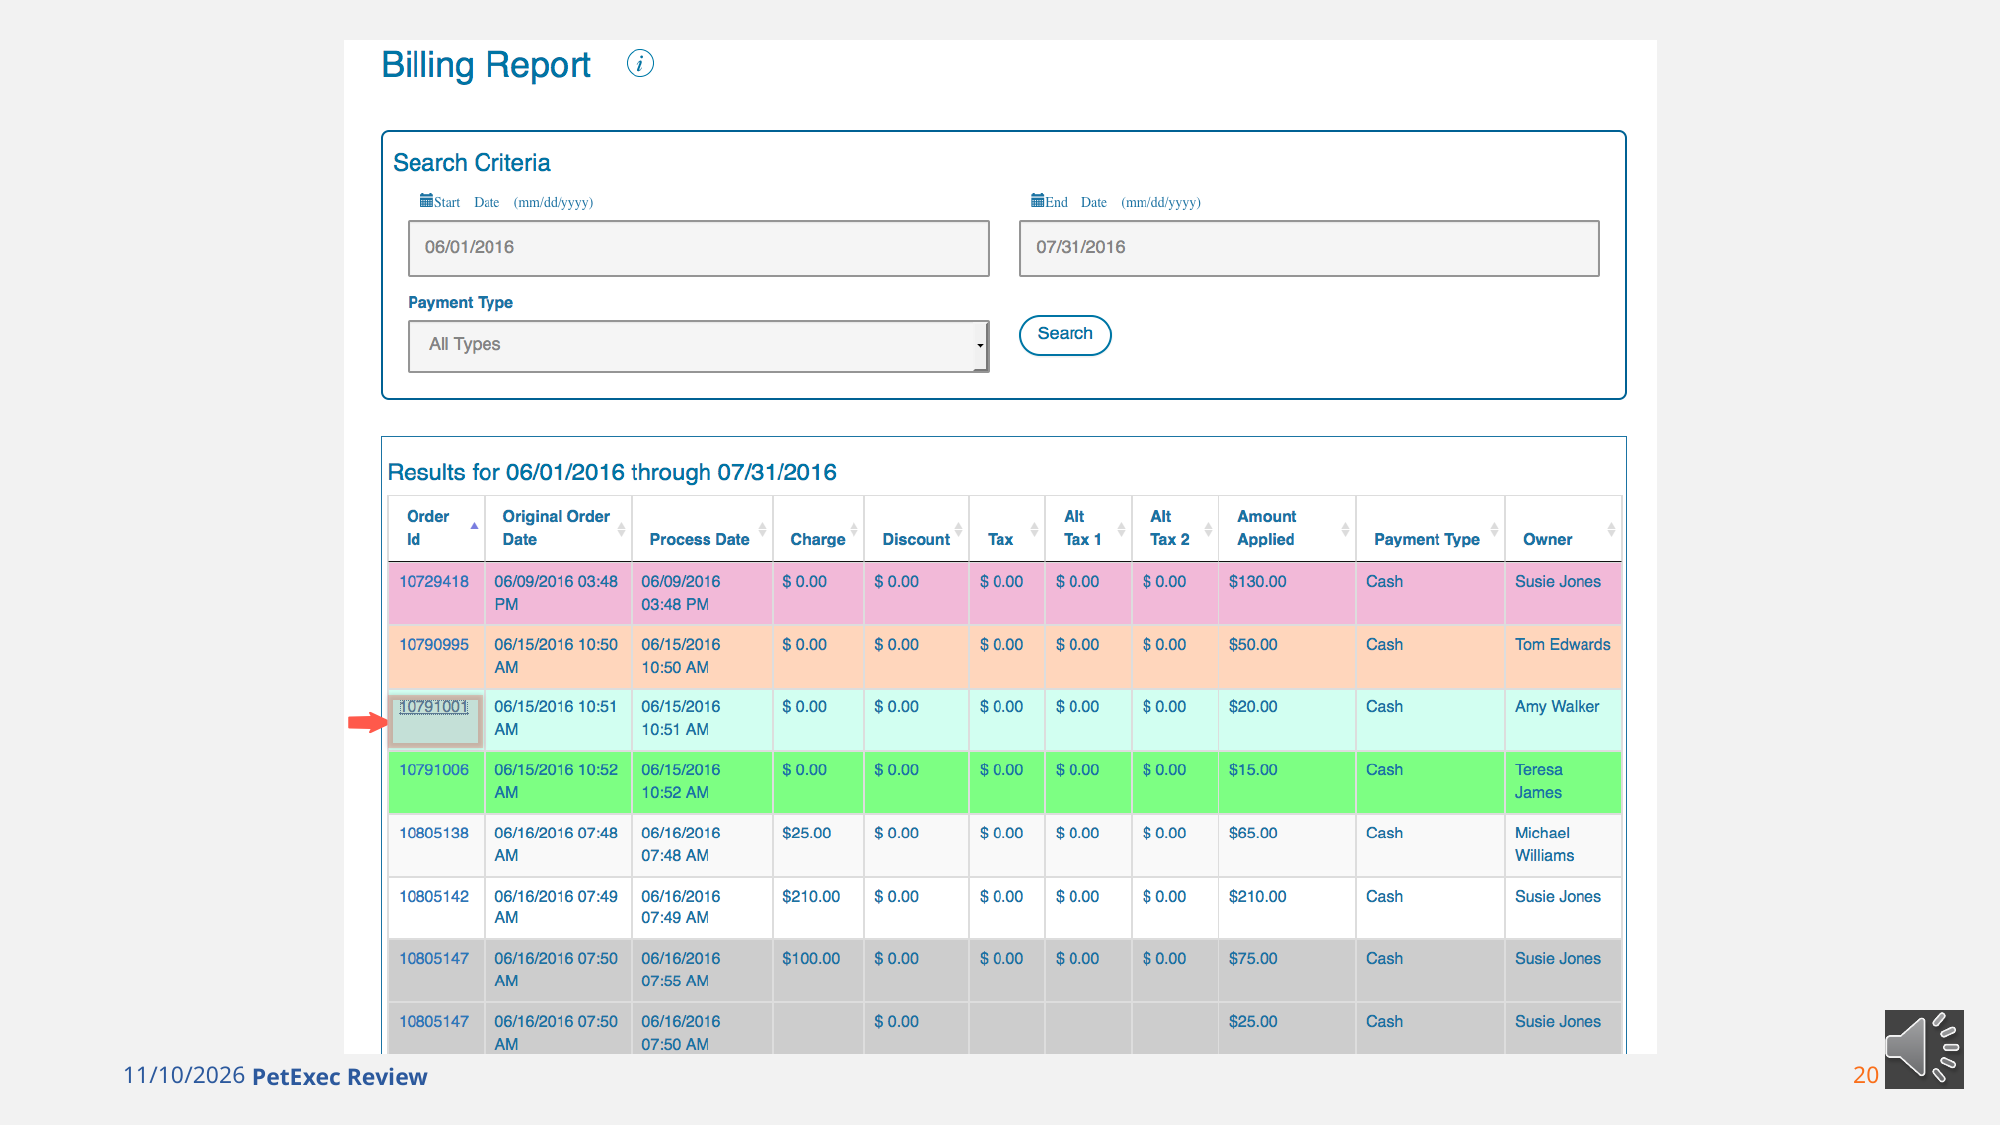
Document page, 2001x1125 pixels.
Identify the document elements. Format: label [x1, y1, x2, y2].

picture [1884, 1009, 1965, 1090]
picture [343, 40, 1657, 1054]
